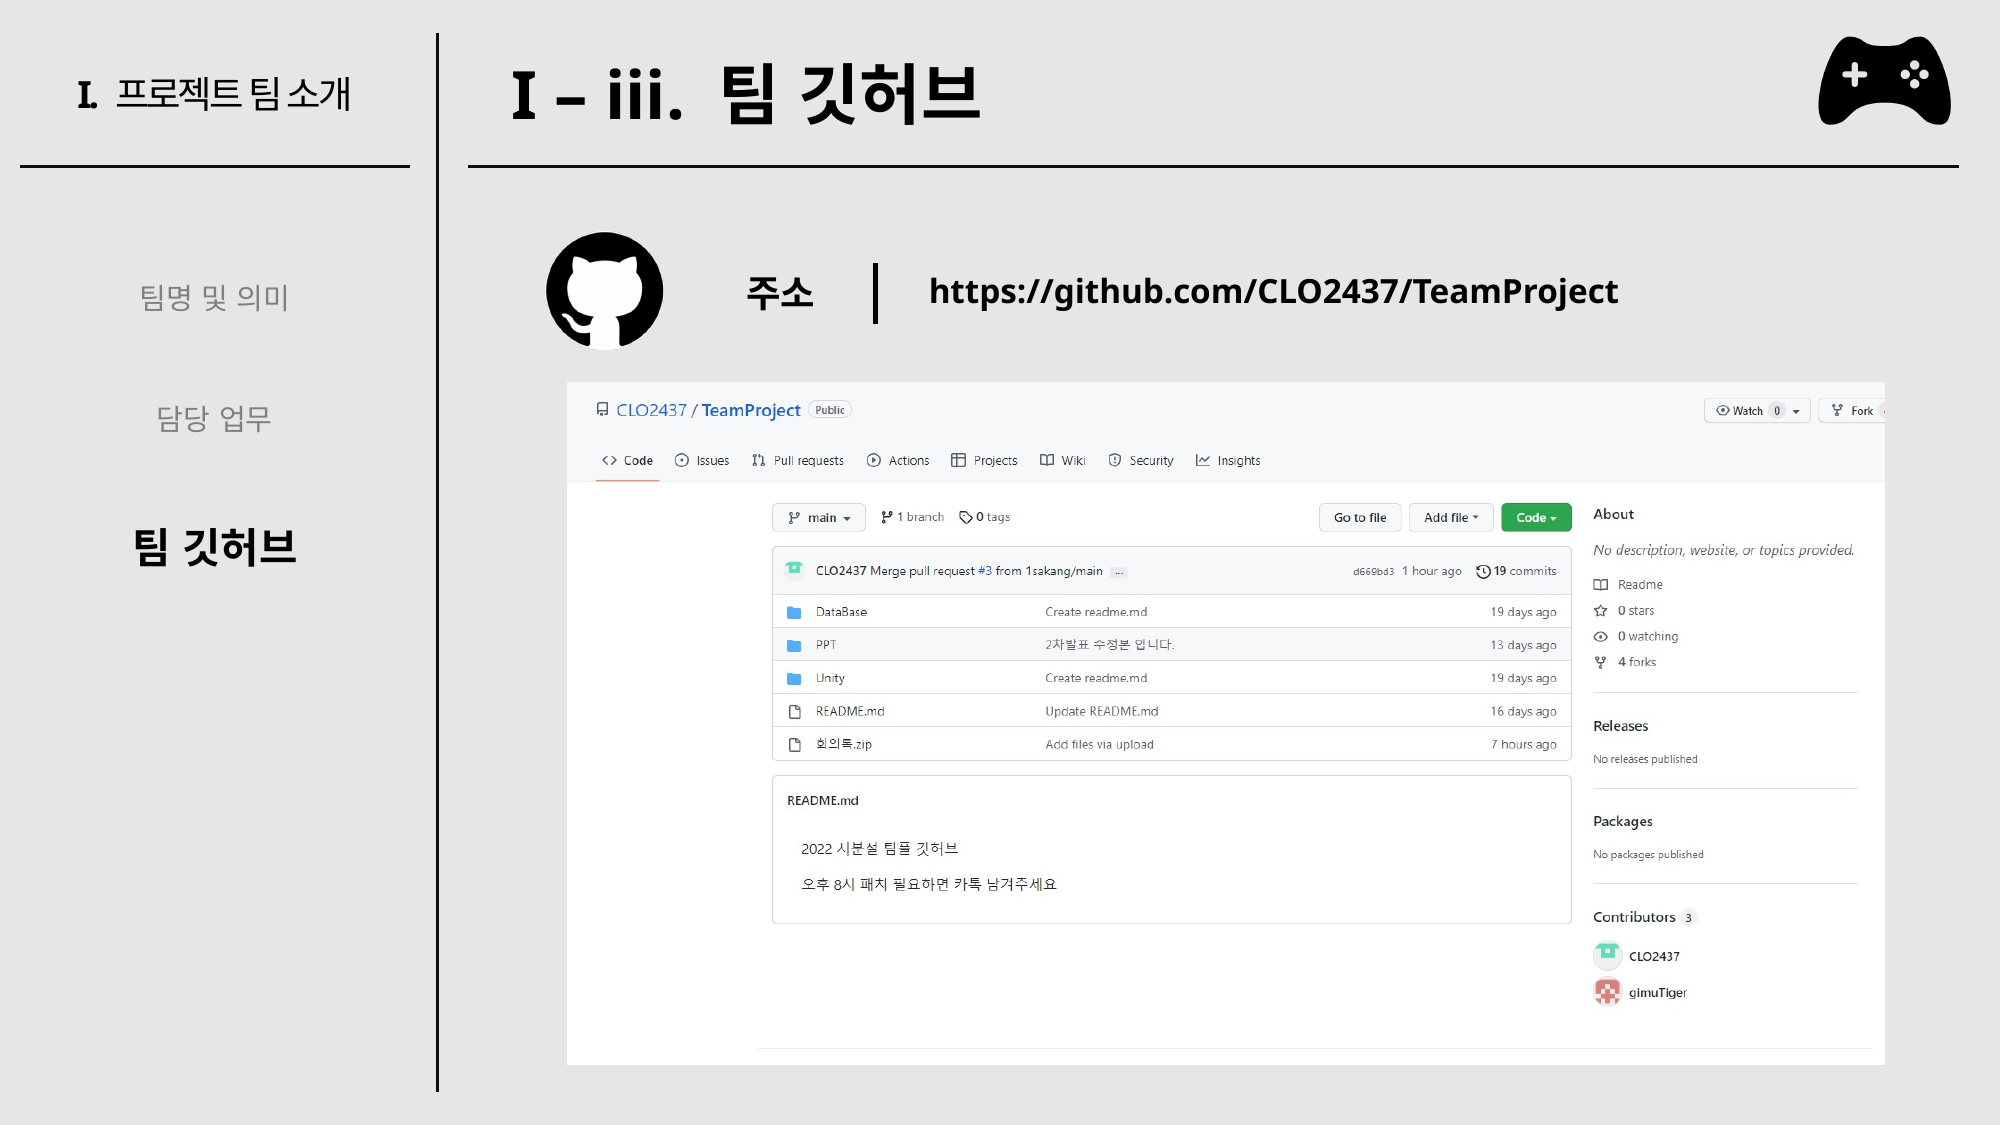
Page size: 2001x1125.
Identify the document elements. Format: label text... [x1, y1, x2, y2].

text_box I – iii. 팀 깃허브 [496, 45, 1809, 141]
text_box https://github.com/CLO2437/TeamProject [914, 262, 1722, 318]
text_box I. 프로젝트 팀 소개 [19, 63, 411, 123]
text_box 담당 업무 [19, 393, 411, 444]
text_box 팀 깃허브 [19, 514, 411, 580]
picture [567, 382, 1885, 1065]
text_box 주소 [673, 262, 888, 323]
picture [1809, 5, 1960, 156]
picture [545, 231, 664, 350]
text_box 팀명 및 의미 [19, 272, 411, 323]
